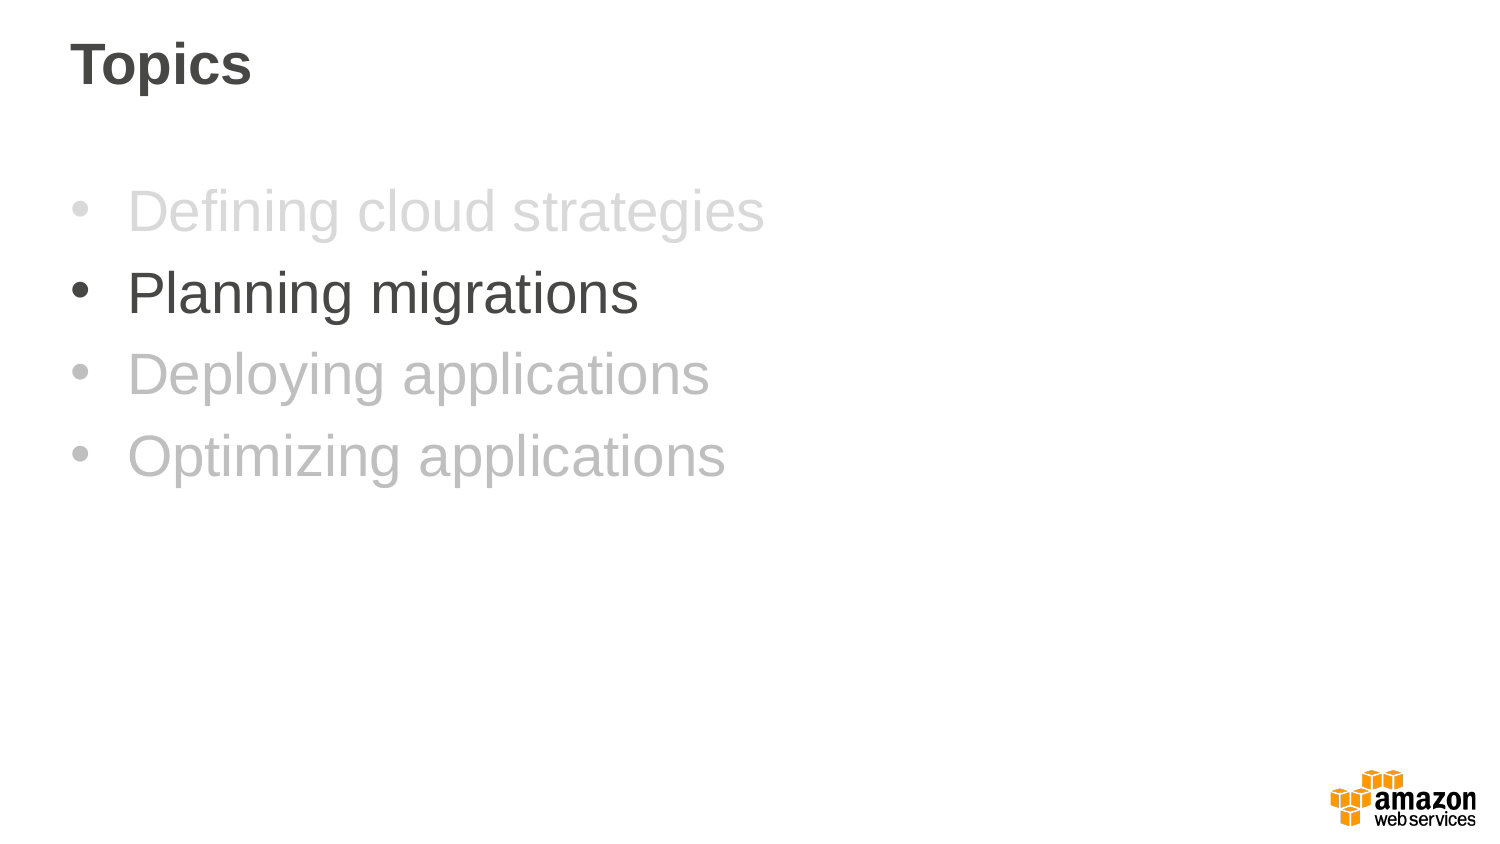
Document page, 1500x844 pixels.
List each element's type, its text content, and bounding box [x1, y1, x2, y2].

title Topics [55, 18, 1402, 160]
list Defining cloud strategies Planning migrations Deploying applications Optimizing applications [55, 165, 1402, 749]
